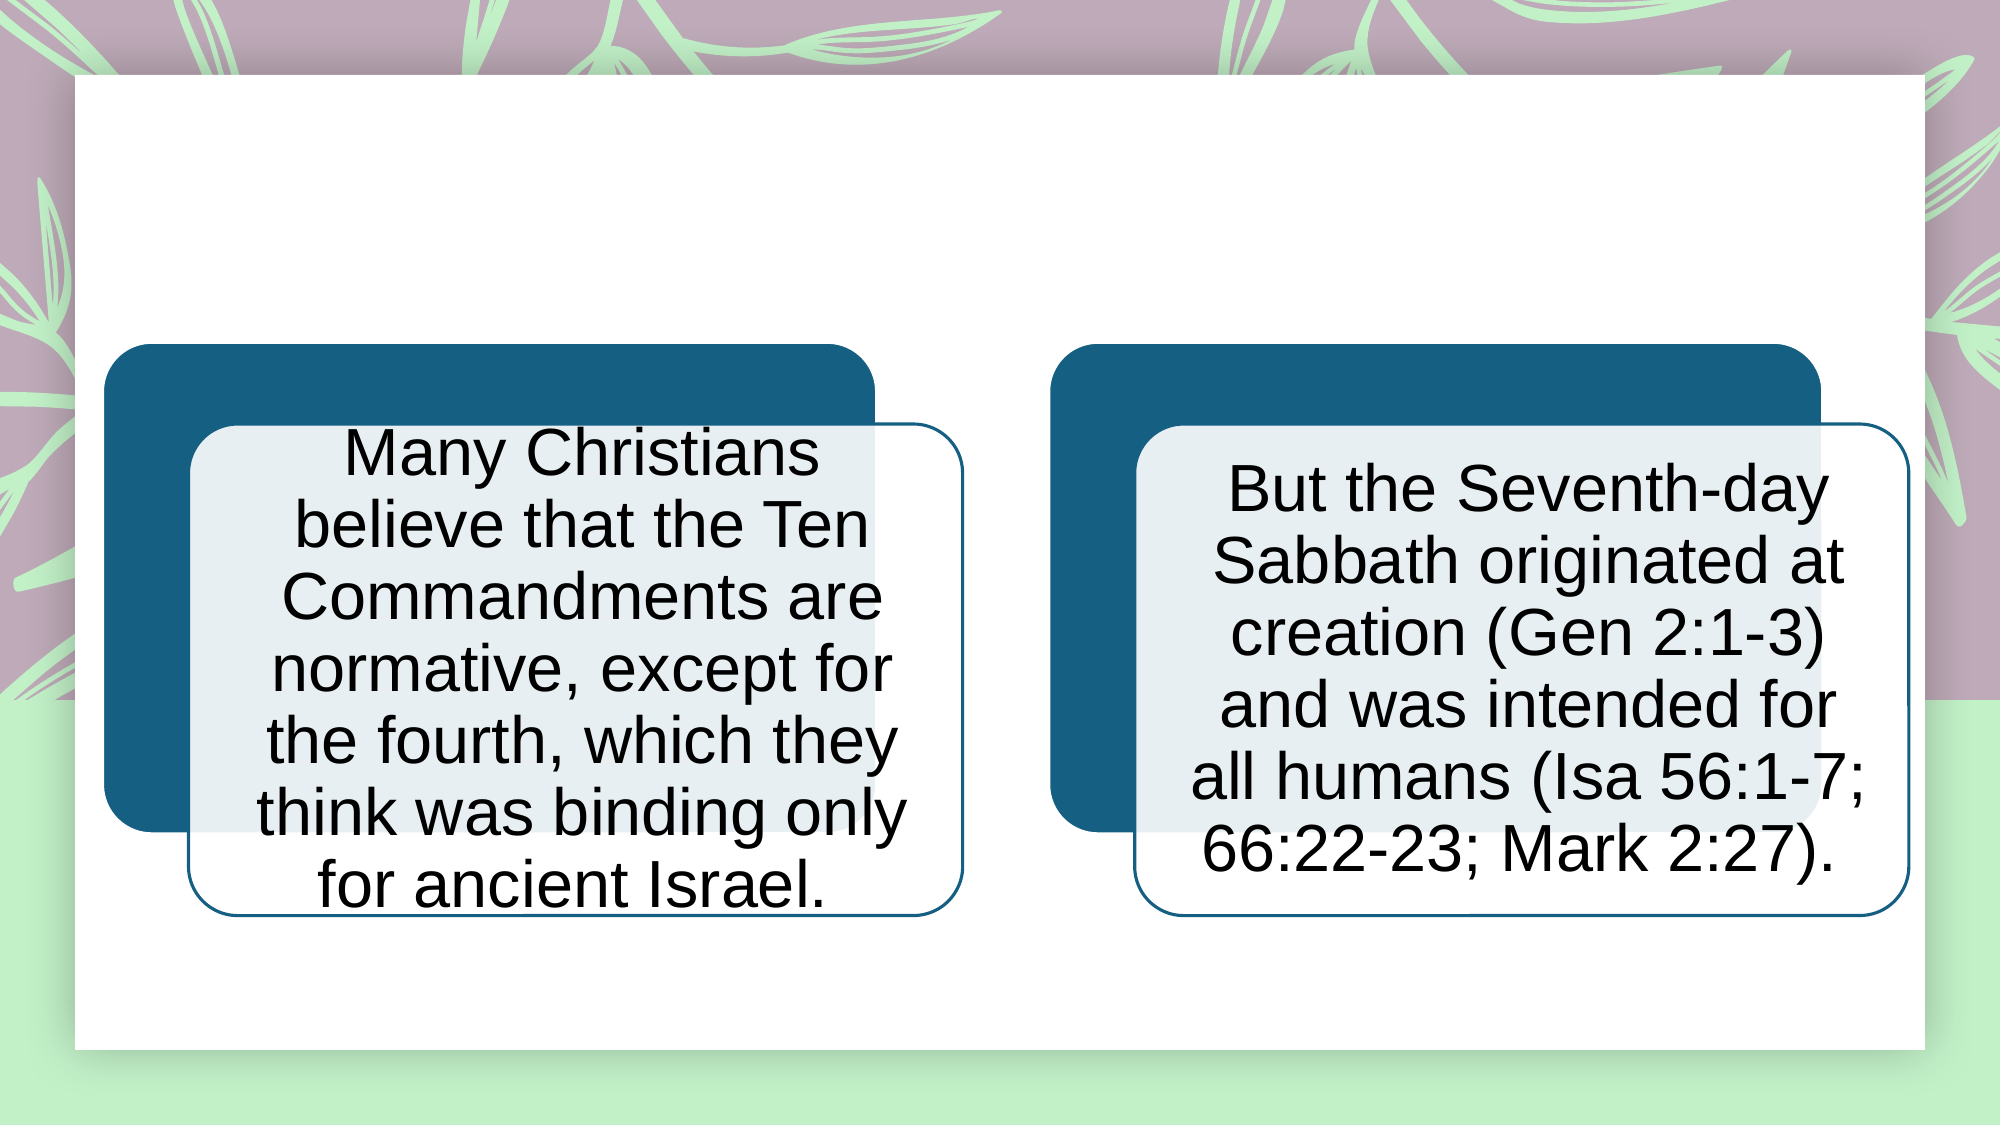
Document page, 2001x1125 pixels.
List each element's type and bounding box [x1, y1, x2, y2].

list [101, 294, 1910, 964]
text_box [0, 701, 2000, 1125]
text_box [0, 0, 2000, 701]
text_box [73, 701, 1927, 1051]
